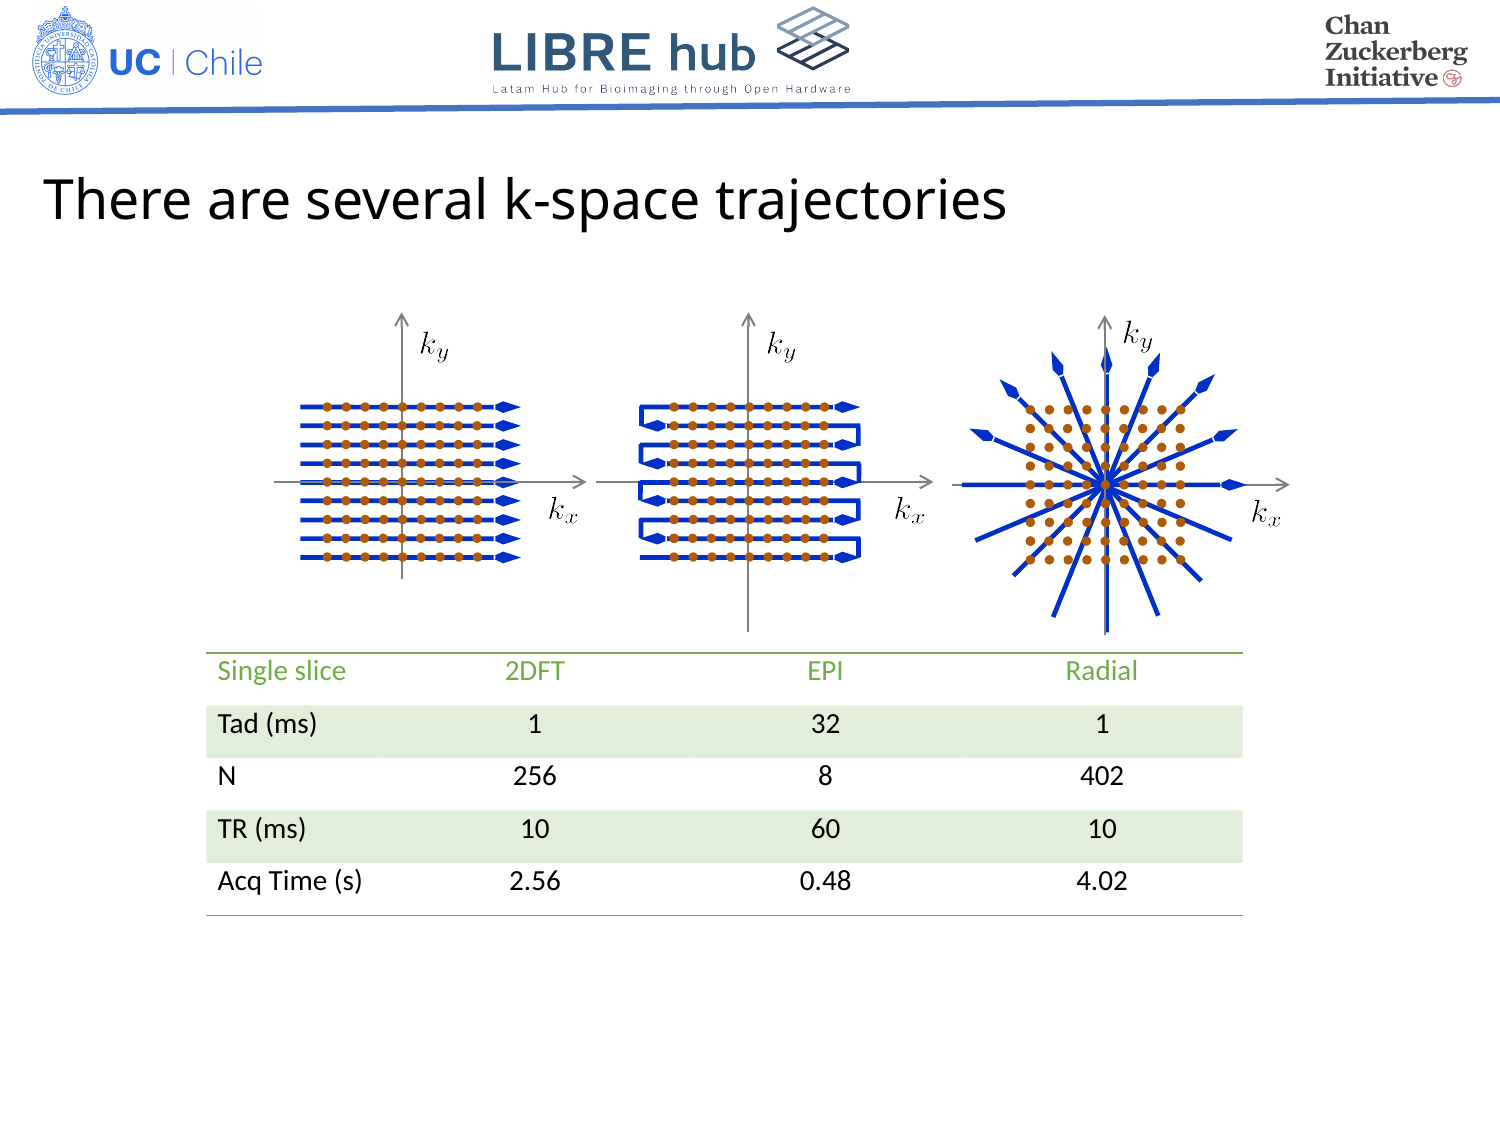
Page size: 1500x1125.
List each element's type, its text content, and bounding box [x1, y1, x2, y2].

picture [1320, 6, 1475, 96]
table_cell 10 [961, 810, 1243, 863]
table_cell Tad (ms) [206, 705, 380, 758]
table_header EPI [690, 654, 961, 705]
table_cell 2.56 [380, 863, 690, 915]
table_cell 60 [690, 810, 961, 863]
table_cell 8 [690, 758, 961, 810]
table_cell 1 [380, 705, 690, 758]
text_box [952, 315, 1290, 635]
table_cell TR (ms) [206, 810, 380, 863]
picture [493, 6, 850, 96]
title There are several k-space trajectories [28, 149, 1107, 255]
table_cell Acq Time (s) [206, 863, 380, 915]
table_cell 10 [380, 810, 690, 863]
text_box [274, 312, 587, 579]
table_header Radial [961, 654, 1243, 705]
table_cell 402 [961, 758, 1243, 810]
table_cell 256 [380, 758, 690, 810]
table_cell 1 [961, 705, 1243, 758]
table_cell 4.02 [961, 863, 1243, 915]
picture [32, 6, 262, 95]
table_header 2DFT [380, 654, 690, 705]
table_cell N [206, 758, 380, 810]
table_cell 32 [690, 705, 961, 758]
table_header Single slice [206, 654, 380, 705]
table_cell 0.48 [690, 863, 961, 915]
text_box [596, 312, 934, 632]
